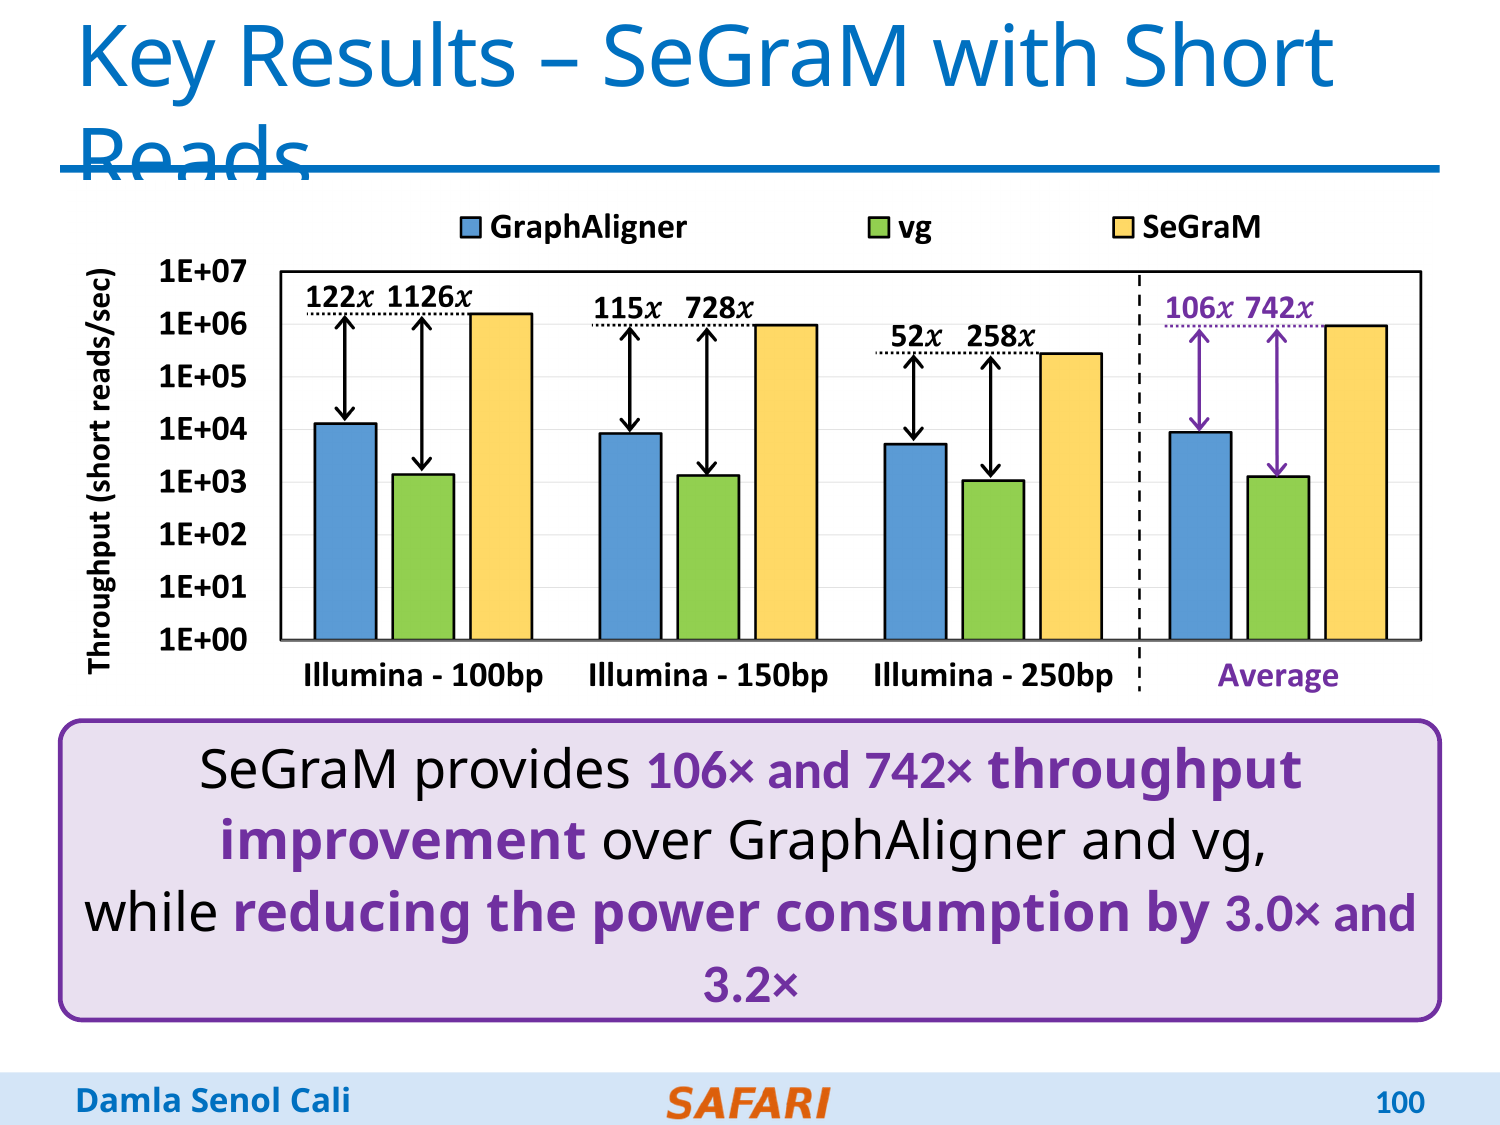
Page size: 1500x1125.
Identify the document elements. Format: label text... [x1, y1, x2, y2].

text_box SeGraM provides 106× and 742× throughput improvement over GraphAligner and vg, while reducing the power consumption by 3.0× and 3.2× [58, 719, 1442, 1022]
picture [665, 1078, 835, 1125]
slide_number 100 [1233, 1077, 1440, 1123]
picture [66, 180, 1433, 707]
title Key Results – SeGraM with Short Reads [60, 42, 1440, 166]
